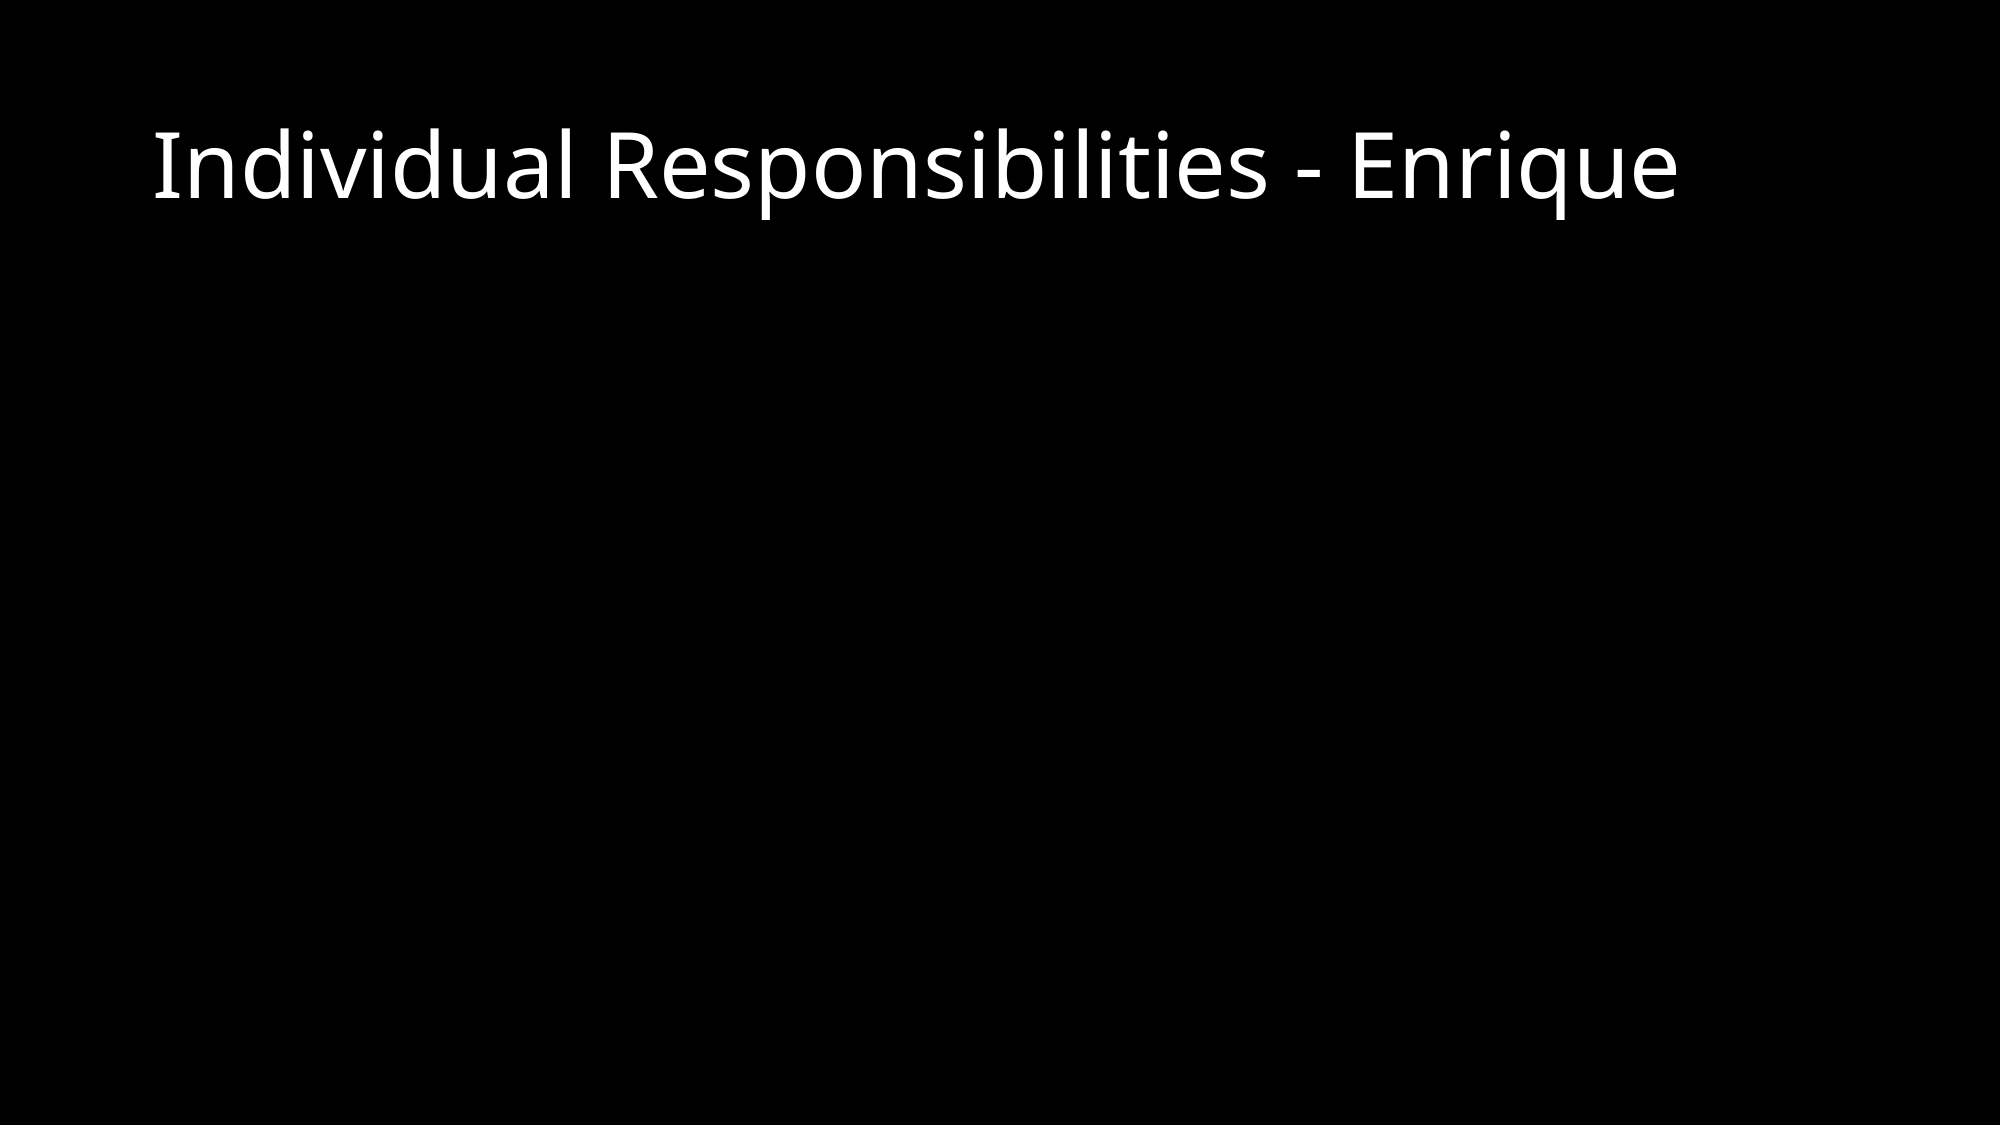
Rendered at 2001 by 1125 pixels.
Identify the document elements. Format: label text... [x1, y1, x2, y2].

title Individual Responsibilities - Enrique [137, 59, 1863, 278]
